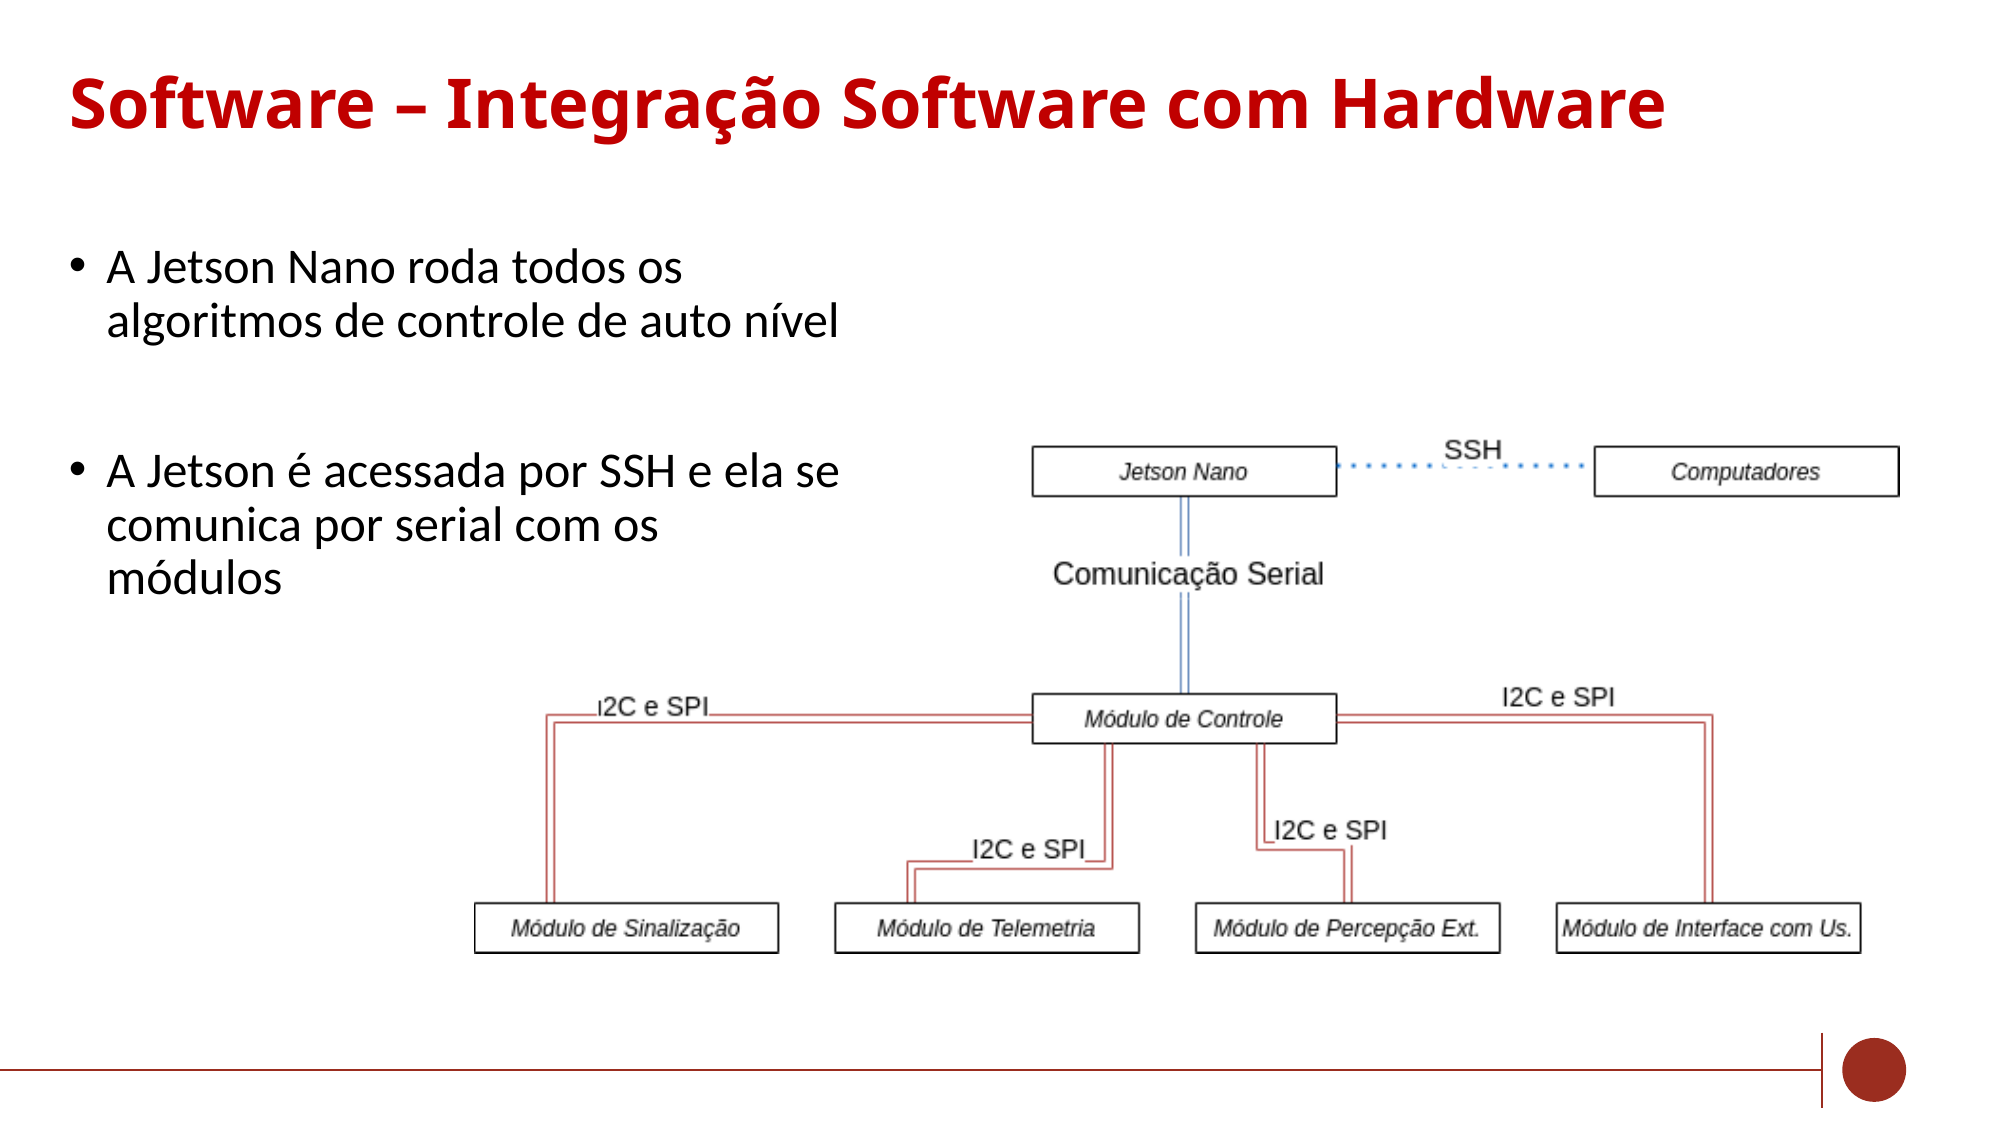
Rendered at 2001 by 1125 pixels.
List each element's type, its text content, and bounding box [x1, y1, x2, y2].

title Software – Integração Software com Hardware [54, 60, 2000, 153]
text_box A Jetson Nano roda todos os algoritmos de controle de auto nível A Jetson é acessada por SSH e ela se comunica por serial com os módulos [54, 152, 859, 626]
picture [474, 431, 1900, 954]
